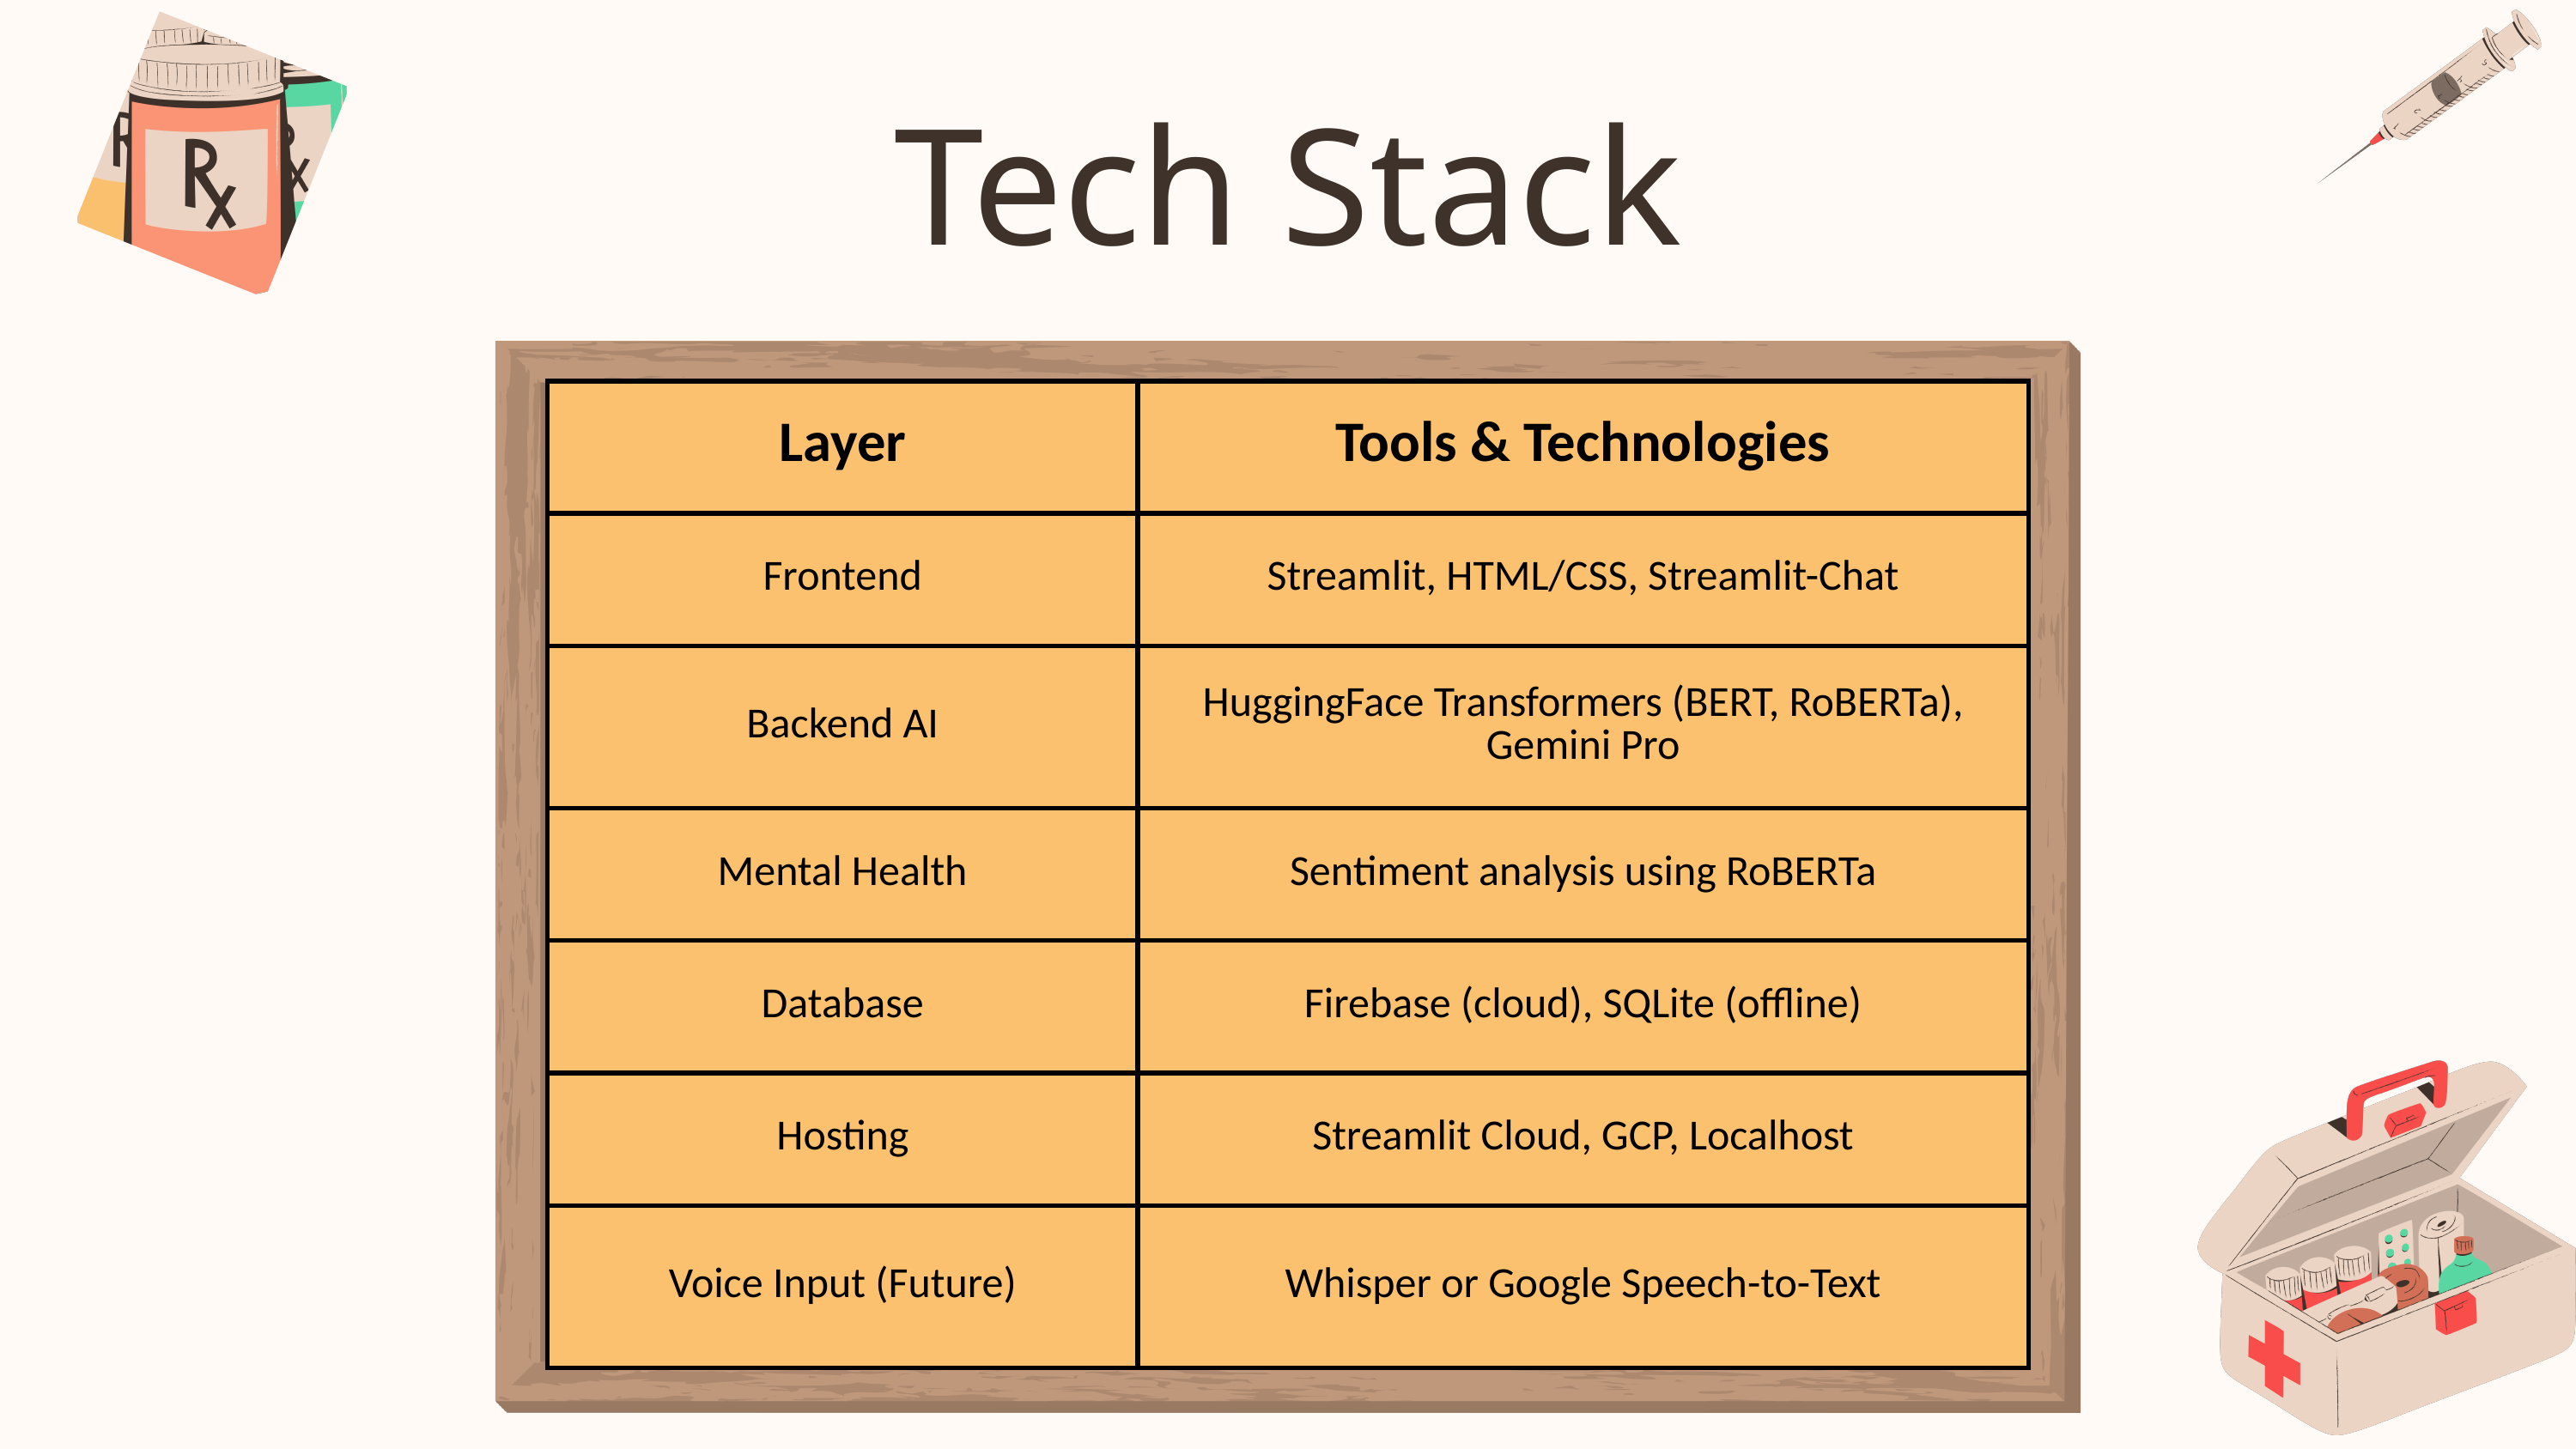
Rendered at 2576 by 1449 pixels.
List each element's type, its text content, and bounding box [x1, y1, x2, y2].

table_cell Firebase (cloud), SQLite (offline) [1140, 943, 2026, 1070]
table_header Layer [550, 388, 1135, 511]
text_box [2195, 1058, 2576, 1438]
table_cell Sentiment analysis using RoBERTa [1140, 810, 2026, 938]
text_box [547, 380, 2576, 388]
table_cell Mental Health [550, 810, 1135, 938]
table_header Tools & Technologies [1140, 388, 2026, 511]
table_cell Streamlit, HTML/CSS, Streamlit-Chat [1140, 516, 2026, 644]
table_cell Hosting [550, 1076, 1135, 1203]
table_cell Whisper or Google Speech-to-Text [1140, 1208, 2026, 1366]
table_cell Frontend [550, 516, 1135, 644]
text_box [2316, 9, 2542, 185]
text_box [495, 341, 2081, 1413]
table_cell Database [550, 943, 1135, 1070]
table_cell HuggingFace Transformers (BERT, RoBERTa), Gemini Pro [1140, 648, 2026, 806]
text_box [75, 11, 350, 299]
table_cell Backend AI [550, 648, 1135, 806]
table_cell Streamlit Cloud, GCP, Localhost [1140, 1076, 2026, 1203]
table_cell Voice Input (Future) [550, 1208, 1135, 1366]
text_box Tech Stack [658, 94, 1918, 278]
